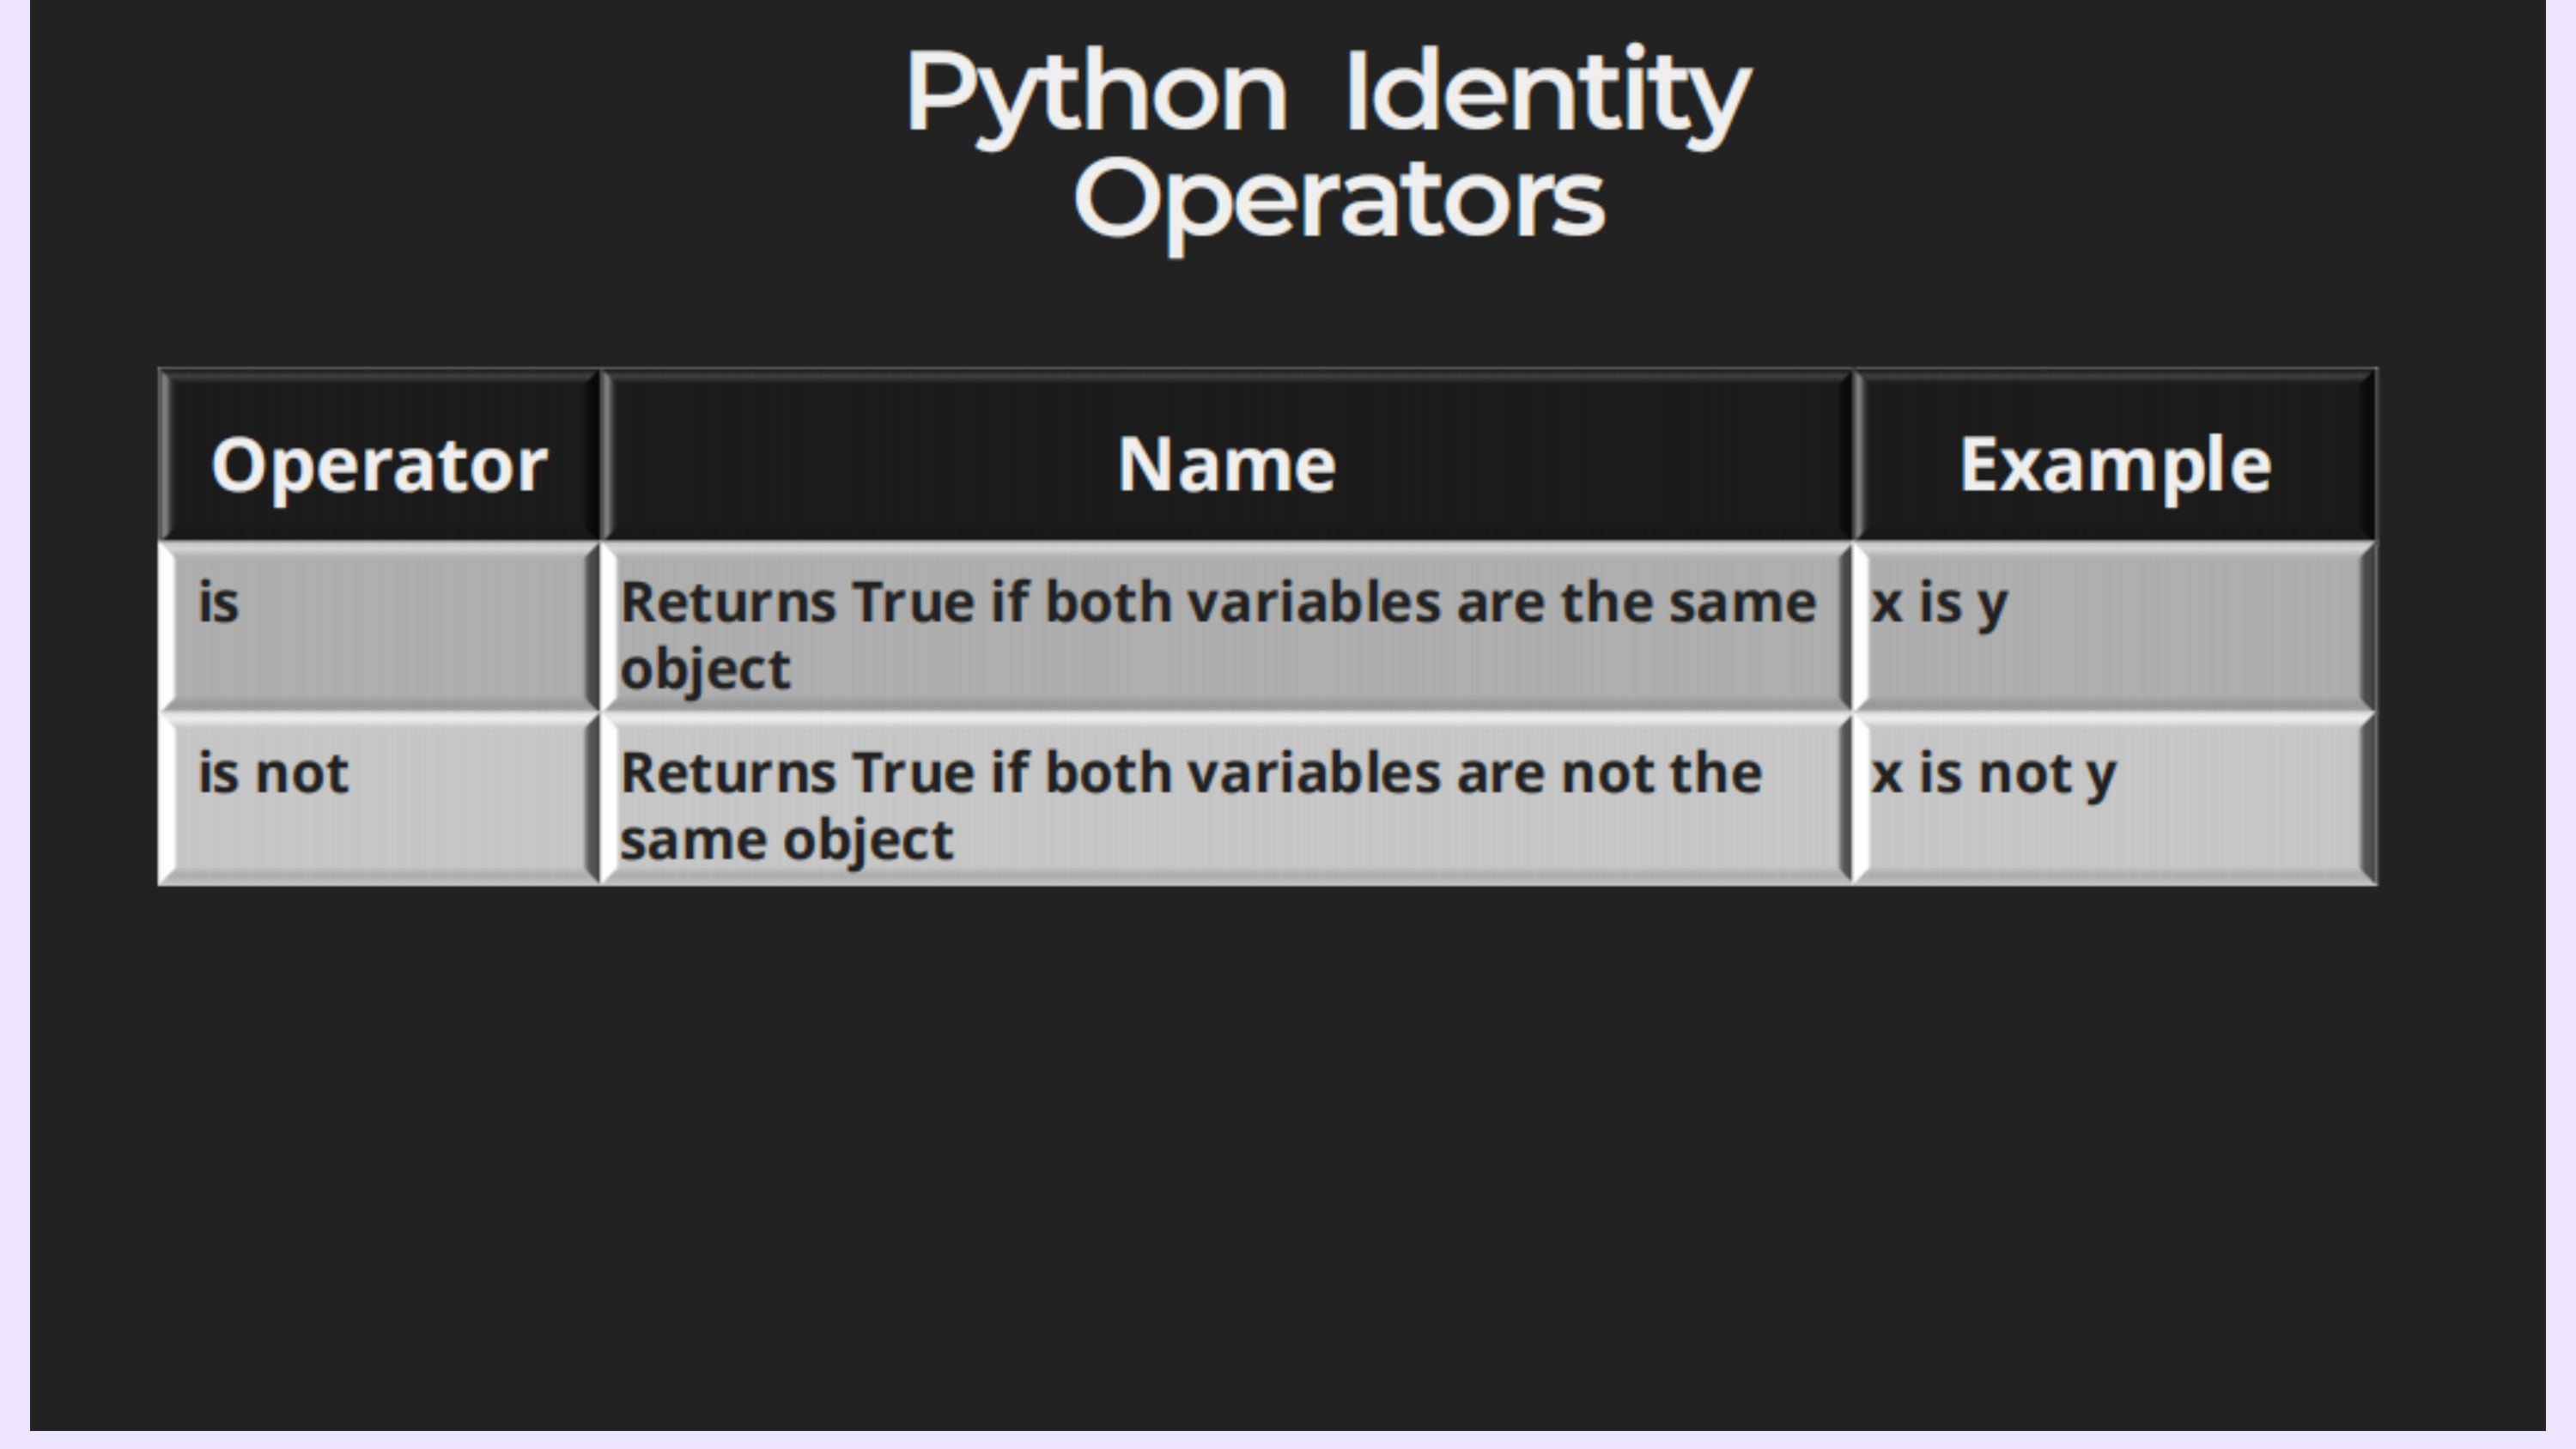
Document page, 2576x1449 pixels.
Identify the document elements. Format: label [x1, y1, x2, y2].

text_box [30, 0, 2546, 1431]
